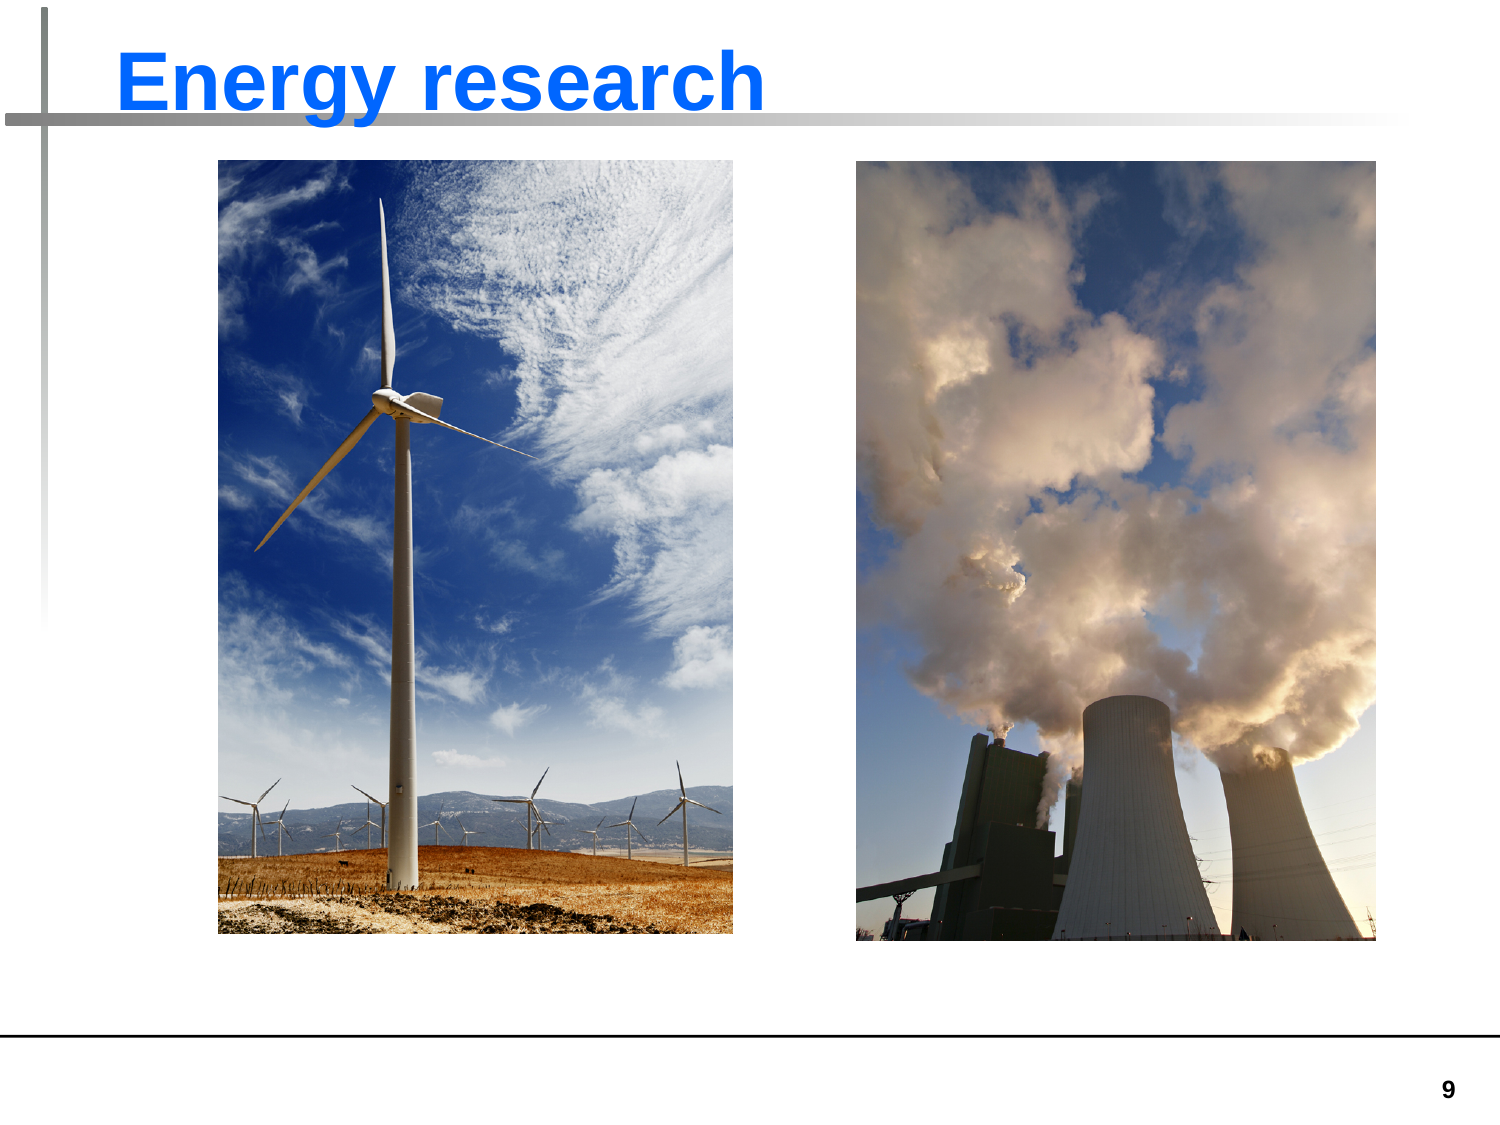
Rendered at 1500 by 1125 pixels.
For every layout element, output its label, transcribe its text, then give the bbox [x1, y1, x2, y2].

picture [855, 161, 1377, 941]
title Energy research [100, 19, 1459, 135]
picture [218, 160, 733, 934]
